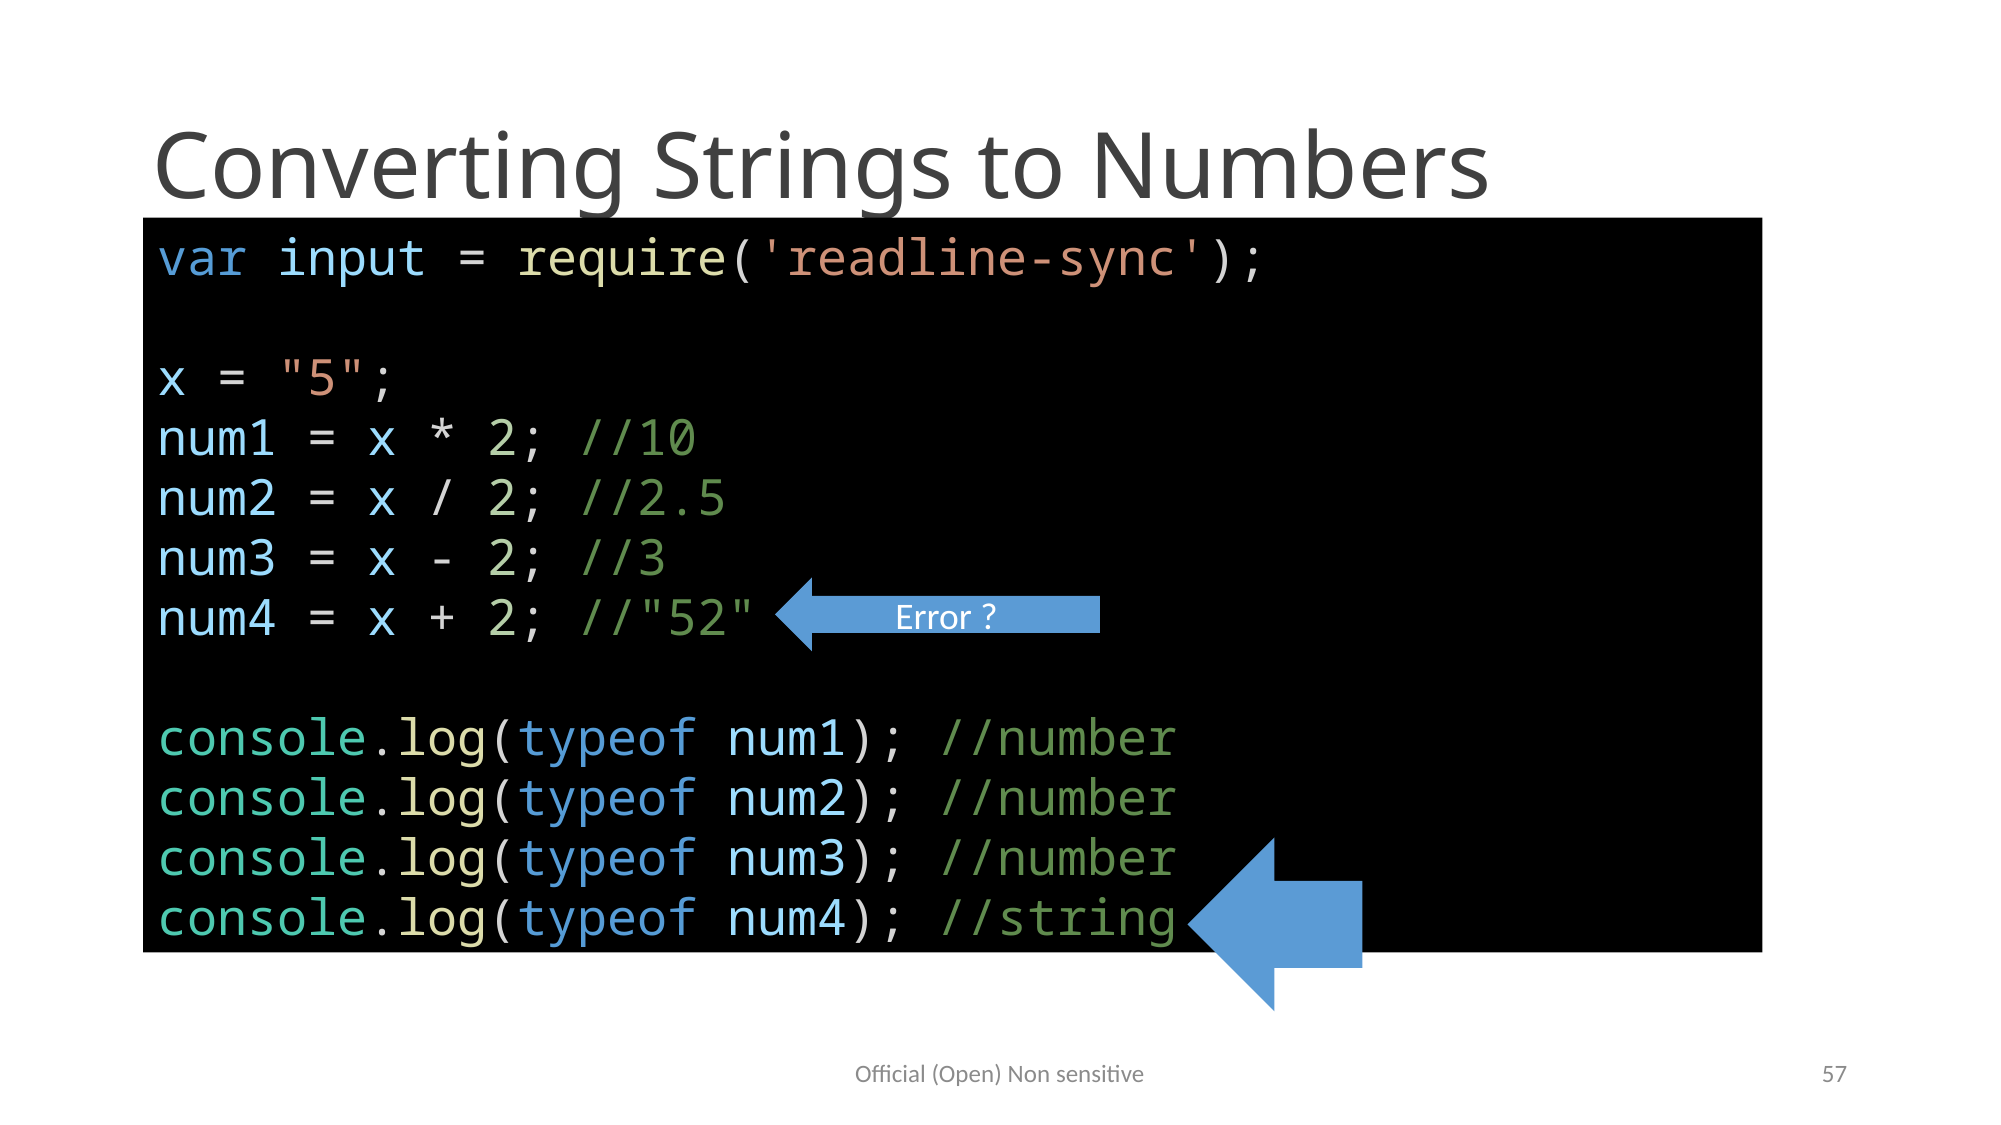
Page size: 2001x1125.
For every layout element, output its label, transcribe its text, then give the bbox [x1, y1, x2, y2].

slide_number 57 [1412, 1042, 1863, 1103]
text_box Error ? [773, 575, 1101, 654]
text_box var input = require('readline-sync'); x = "5"; num1 = x * 2; //10 num2 = x / 2; //2.5 num3 = x - 2; //3 num4 = x + 2; //"52" console.log(typeof num1); //number console.log(typeof num2); //number console.log(typeof num3); //number console.log(typeof num4); //string [143, 217, 1763, 953]
text_box [1186, 834, 1364, 1014]
title Converting Strings to Numbers [137, 59, 1863, 278]
footer Official (Open) Non sensitive [662, 1042, 1338, 1103]
